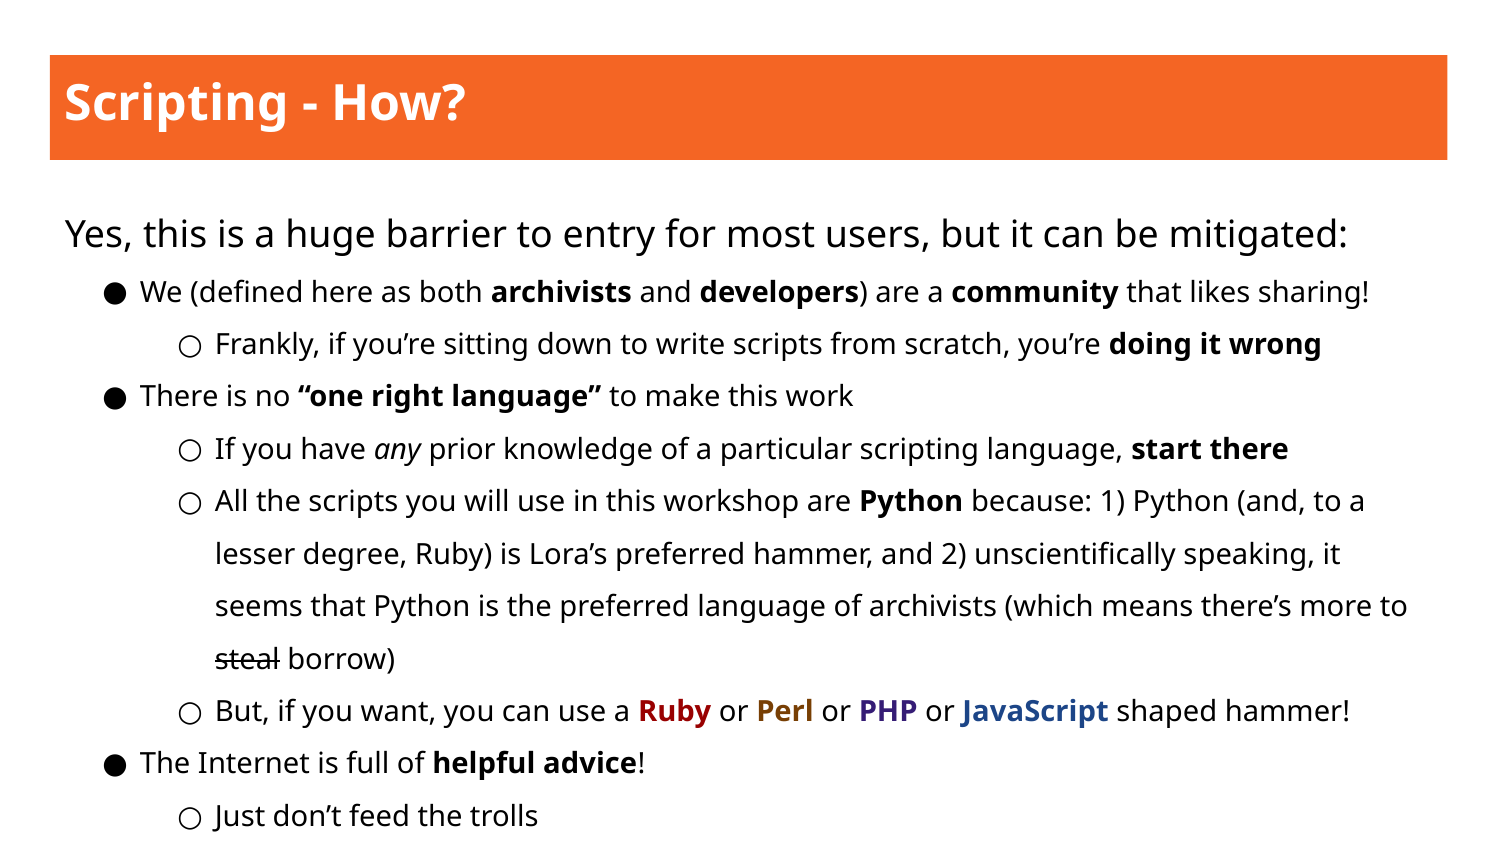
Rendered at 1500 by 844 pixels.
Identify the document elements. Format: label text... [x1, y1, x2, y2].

text_box Yes, this is a huge barrier to entry for most users, but it can be mitigated: We (defined here as both archivists and developers) are a community that likes sharing! Frankly, if you’re sitting down to write scripts from scratch, you’re doing it wrong There is no “one right language” to make this work If you have any prior knowledge of a particular scripting language, start there All the scripts you will use in this workshop are Python because: 1) Python (and, to a lesser degree, Ruby) is Lora’s preferred hammer, and 2) unscientifically speaking, it seems that Python is the preferred language of archivists (which means there’s more to steal borrow) But, if you want, you can use a Ruby or Perl or PHP or JavaScript shaped hammer! The Internet is full of helpful advice! Just don’t feed the trolls [49, 172, 1448, 615]
title Scripting - How? [49, 55, 1448, 160]
